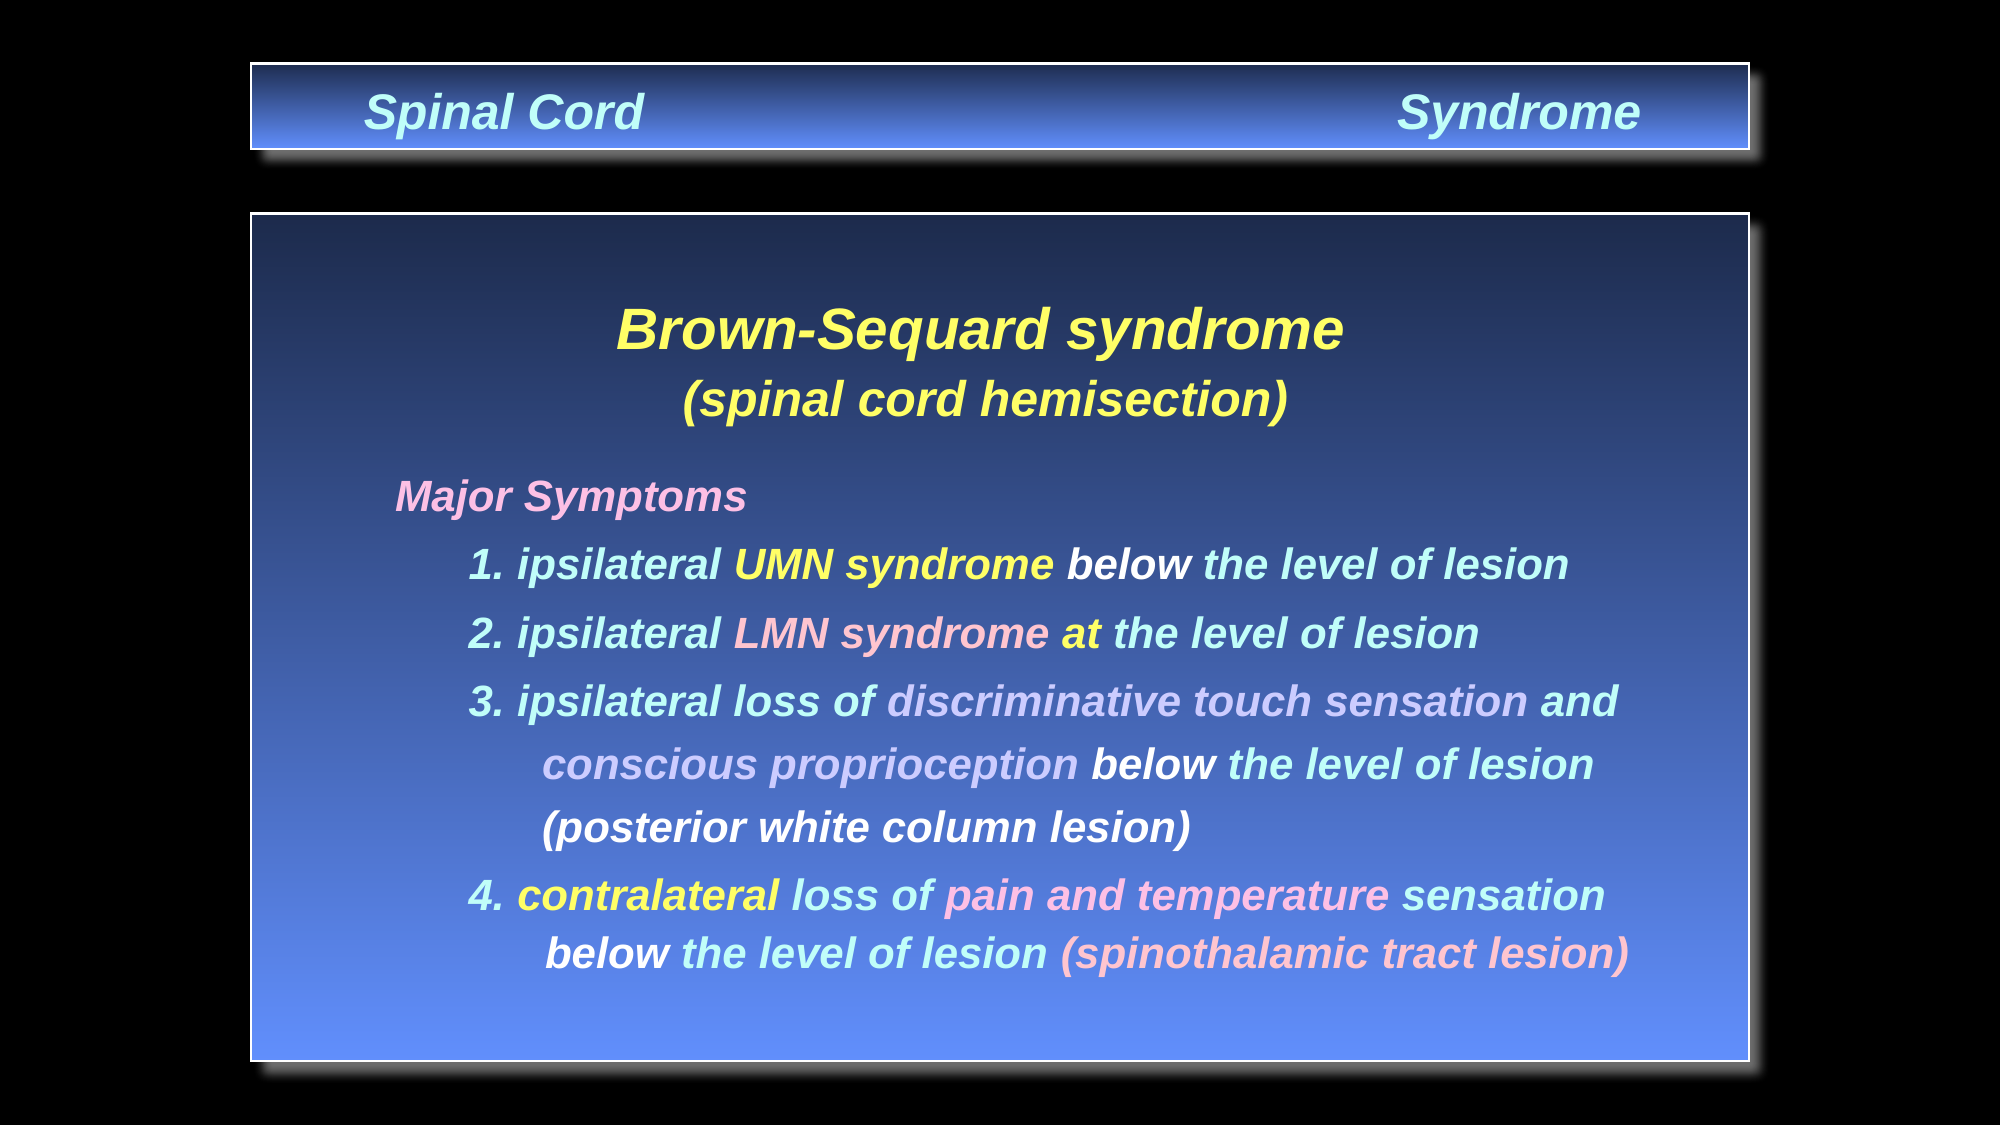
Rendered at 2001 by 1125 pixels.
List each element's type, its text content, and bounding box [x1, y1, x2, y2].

text_box [251, 213, 1749, 1062]
text_box Spinal Cord Syndrome [251, 63, 1749, 149]
text_box Brown-Sequard syndrome (spinal cord hemisection) Major Symptoms 1. ipsilateral UMN syndrome below the level of lesion 2. ipsilateral LMN syndrome at the level of lesion 3. ipsilateral loss of discriminative touch sensation and conscious proprioception below the level of lesion (posterior white column lesion) 4. contralateral loss of pain and temperature sensation below the level of lesion (spinothalamic tract lesion) [367, 276, 1658, 985]
